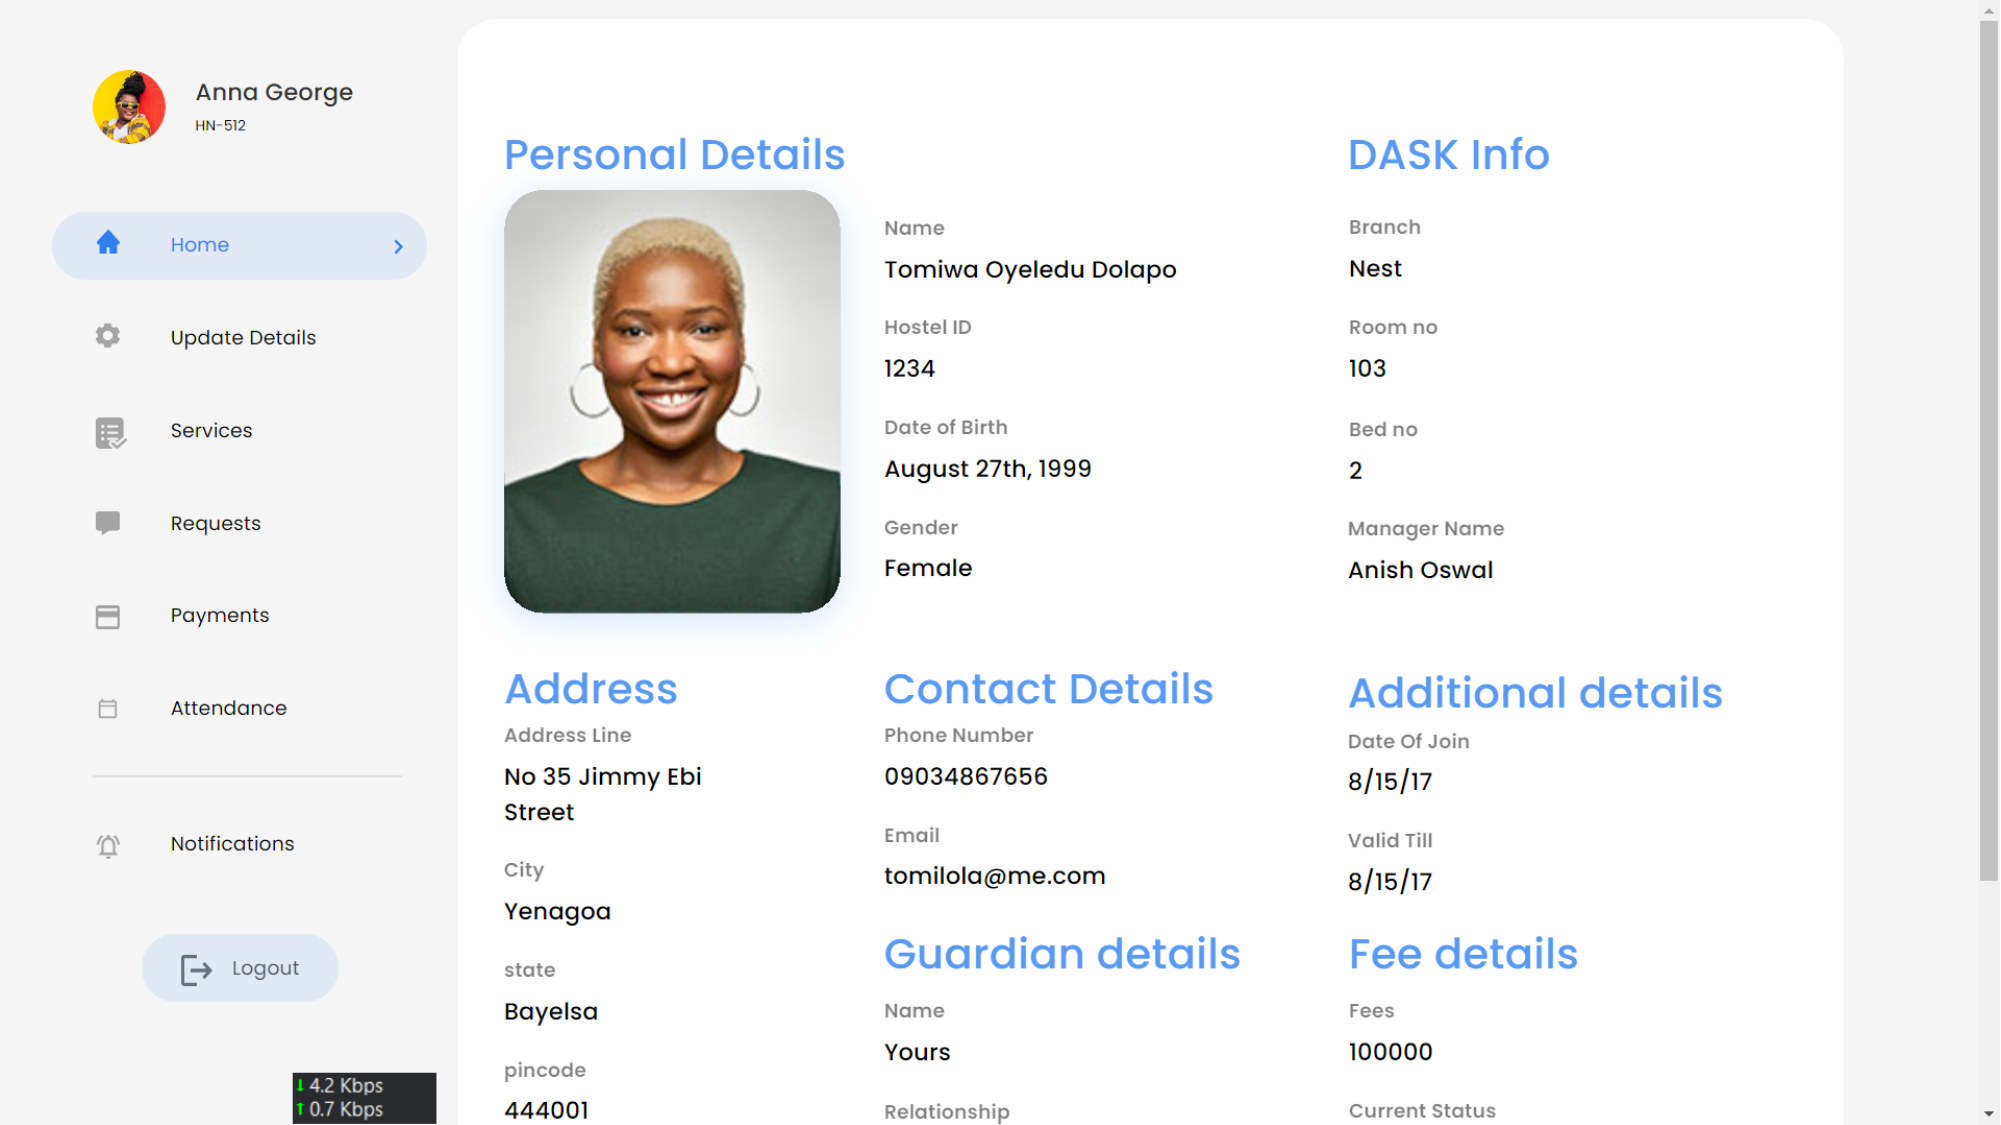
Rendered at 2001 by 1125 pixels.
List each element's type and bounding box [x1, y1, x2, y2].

list [0, 0, 2000, 1125]
